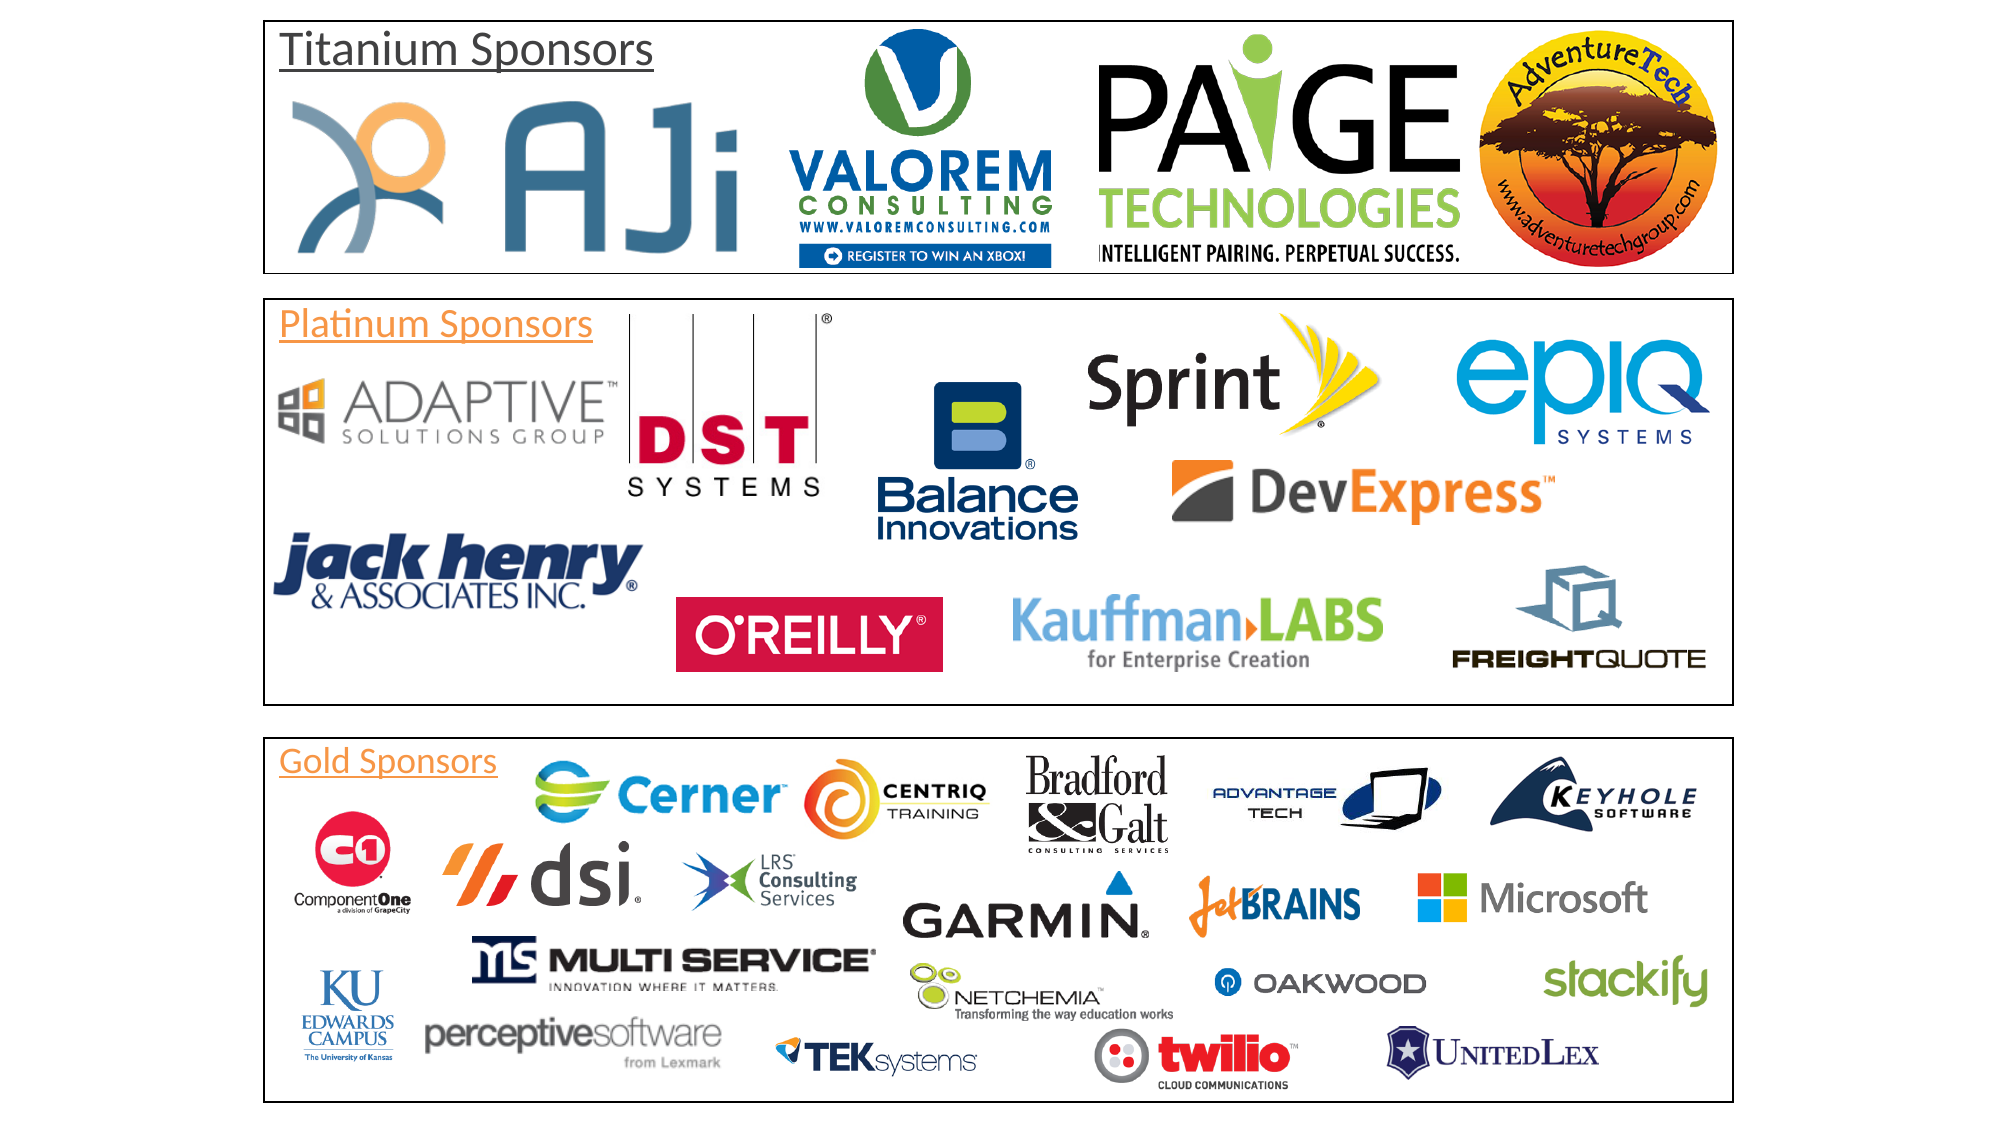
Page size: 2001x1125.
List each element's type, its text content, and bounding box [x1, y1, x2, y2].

picture [1025, 755, 1168, 853]
picture [271, 527, 647, 617]
picture [1415, 871, 1649, 925]
picture [676, 597, 943, 672]
picture [910, 963, 1173, 1021]
picture [903, 871, 1150, 939]
picture [681, 852, 857, 911]
picture [472, 935, 876, 991]
picture [1194, 755, 1453, 841]
picture [1189, 949, 1451, 1016]
picture [878, 381, 1078, 540]
picture [1447, 559, 1712, 672]
picture [1088, 310, 1383, 439]
picture [1474, 28, 1732, 268]
picture [441, 840, 641, 906]
picture [1189, 873, 1360, 939]
picture [797, 756, 998, 842]
picture [1489, 756, 1698, 832]
picture [1532, 949, 1717, 1012]
picture [764, 1025, 987, 1087]
picture [424, 1015, 723, 1070]
picture [1088, 1023, 1305, 1097]
table_header Platinum Sponsors [265, 300, 1732, 704]
table_header Titanium Sponsors [265, 22, 1732, 273]
picture [628, 313, 833, 497]
picture [1172, 460, 1555, 525]
picture [1447, 331, 1720, 452]
picture [280, 955, 420, 1067]
table_header Gold Sponsors [265, 739, 1732, 1101]
picture [1012, 594, 1383, 672]
picture [271, 376, 622, 446]
picture [293, 810, 411, 914]
picture [1382, 1025, 1599, 1080]
picture [278, 29, 1463, 268]
picture [529, 756, 791, 828]
